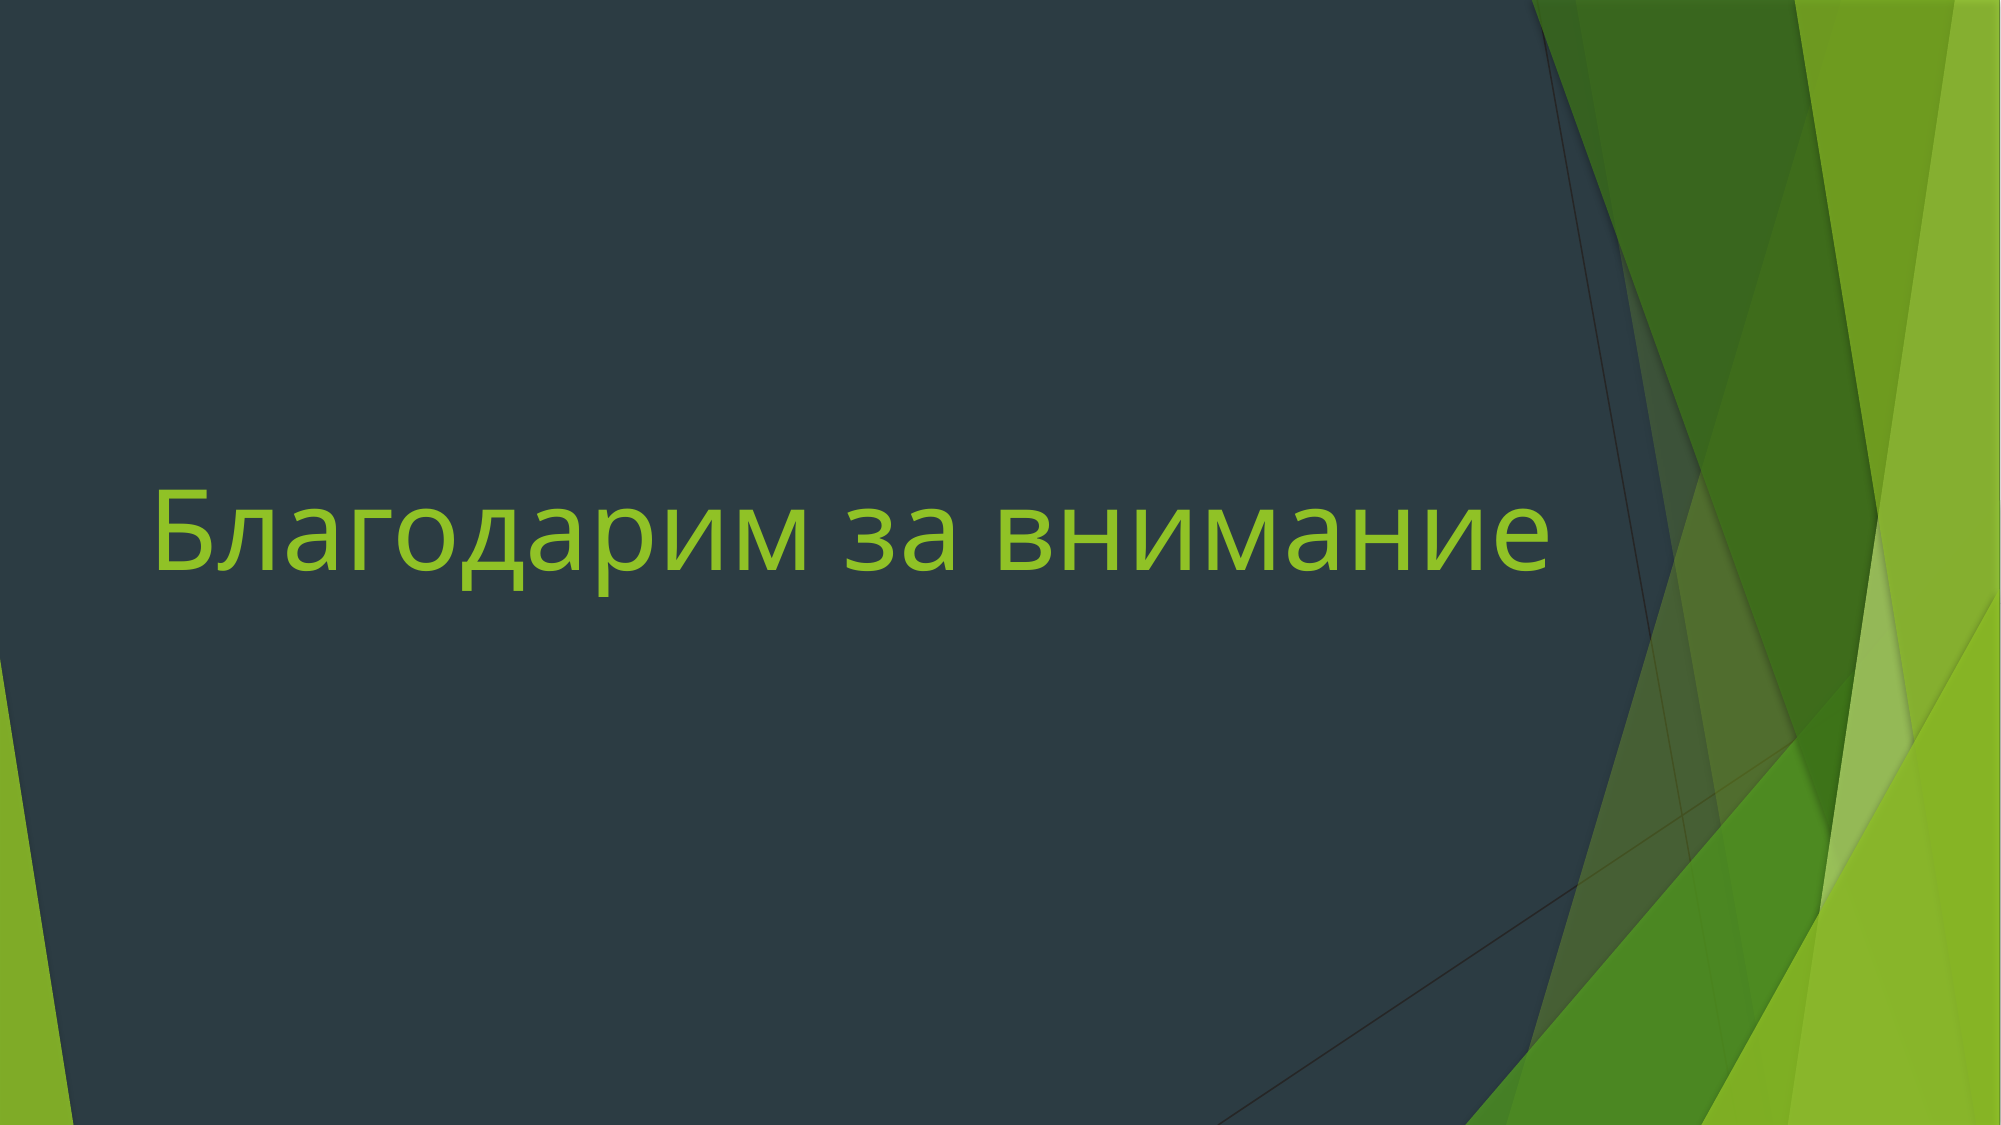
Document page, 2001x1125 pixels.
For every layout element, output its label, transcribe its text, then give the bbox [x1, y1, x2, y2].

title Благодарим за внимание [86, 450, 1617, 770]
